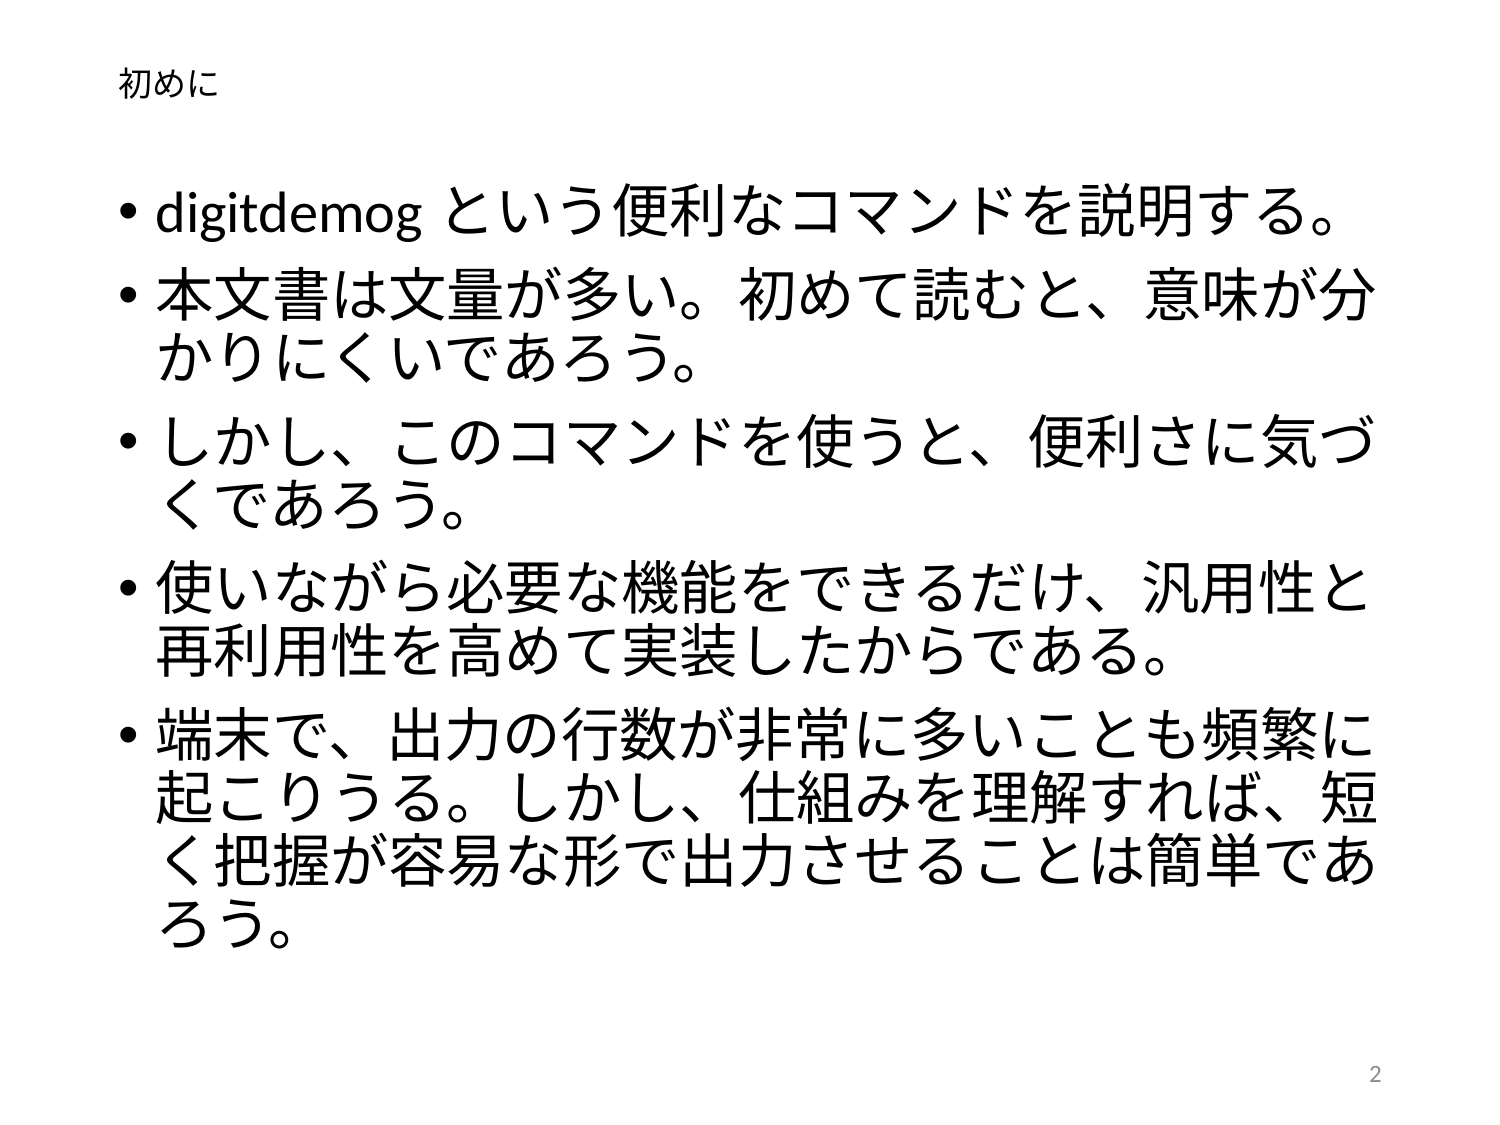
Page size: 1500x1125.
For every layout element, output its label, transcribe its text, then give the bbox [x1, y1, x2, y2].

list digitdemogという便利なコマンドを説明する。 本文書は文量が多い。初めて読むと、意味が分かりにくいであろう。 しかし、このコマンドを使うと、便利さに気づくであろう。 使いながら必要な機能をできるだけ、汎用性と再利用性を高めて実装したからである。 端末で、出力の行数が非常に多いことも頻繁に起こりうる。しかし、仕組みを理解すれば、短く把握が容易な形で出力させることは簡単であろう。 [103, 174, 1397, 1014]
slide_number 2 [1059, 1042, 1397, 1103]
title 初めに [103, 59, 1397, 112]
